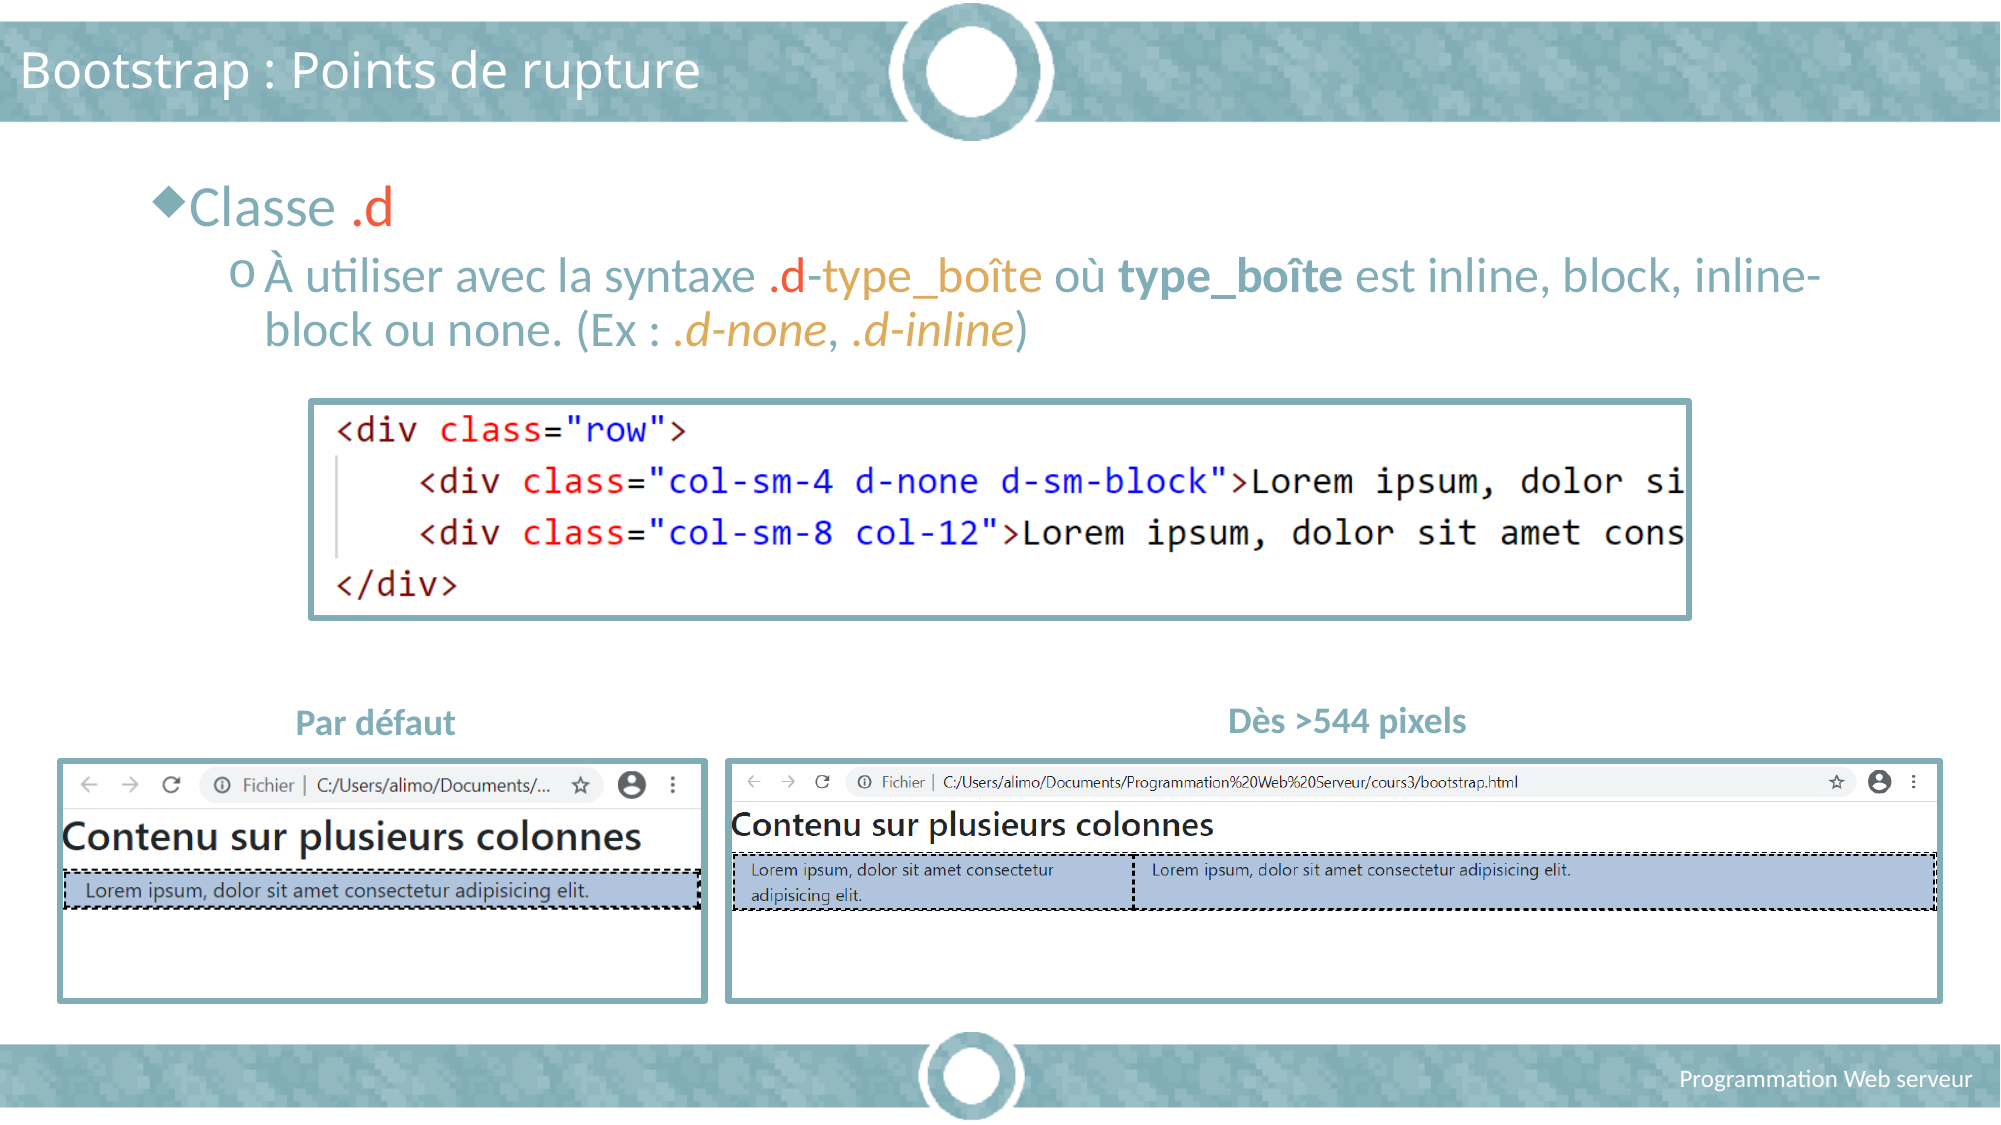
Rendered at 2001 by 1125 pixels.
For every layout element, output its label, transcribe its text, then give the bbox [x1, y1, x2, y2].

picture [0, 3, 2000, 141]
picture [0, 1032, 2000, 1122]
title Bootstrap : Points de rupture [4, 22, 884, 123]
list Classe .d À utiliser avec la syntaxe .d-type_boîte où type_boîte est inline, block, inline-block ou none. (Ex : .d-none, .d-inline) [137, 168, 1863, 1014]
picture [62, 764, 702, 999]
picture [731, 764, 1938, 999]
text_box Par défaut [280, 690, 484, 750]
picture [314, 404, 1686, 615]
text_box Dès >544 pixels [1213, 688, 1501, 749]
